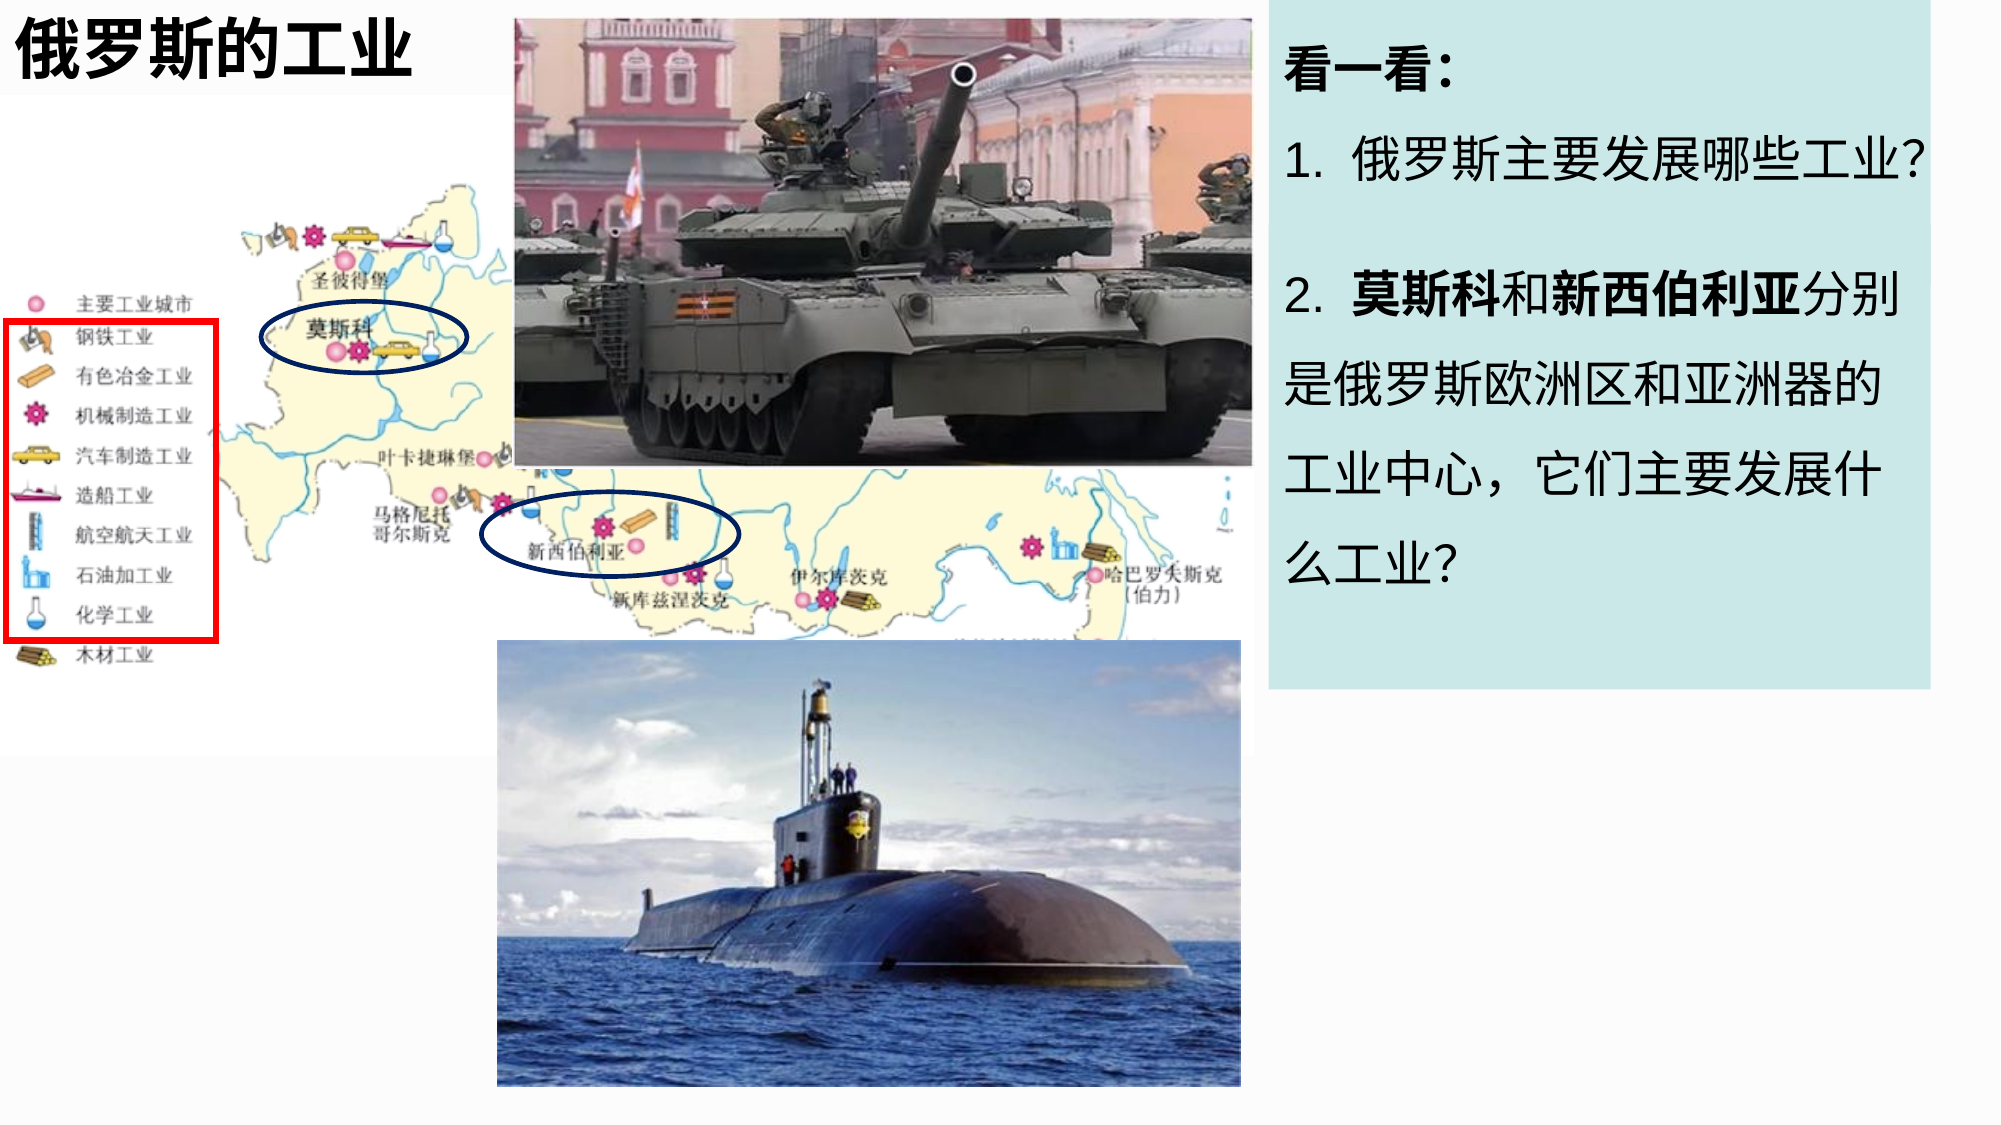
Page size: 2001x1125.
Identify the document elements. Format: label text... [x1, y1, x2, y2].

text_box 2. 莫斯科和新西伯利亚分别是俄罗斯欧洲区和亚洲器的工业中心，它们主要发展什么工业？ [1268, 224, 1931, 690]
picture [0, 16, 1255, 1087]
text_box 俄罗斯的工业 [0, 0, 430, 95]
text_box 看一看： 1. 俄罗斯主要发展哪些工业？ [1268, 0, 1931, 224]
